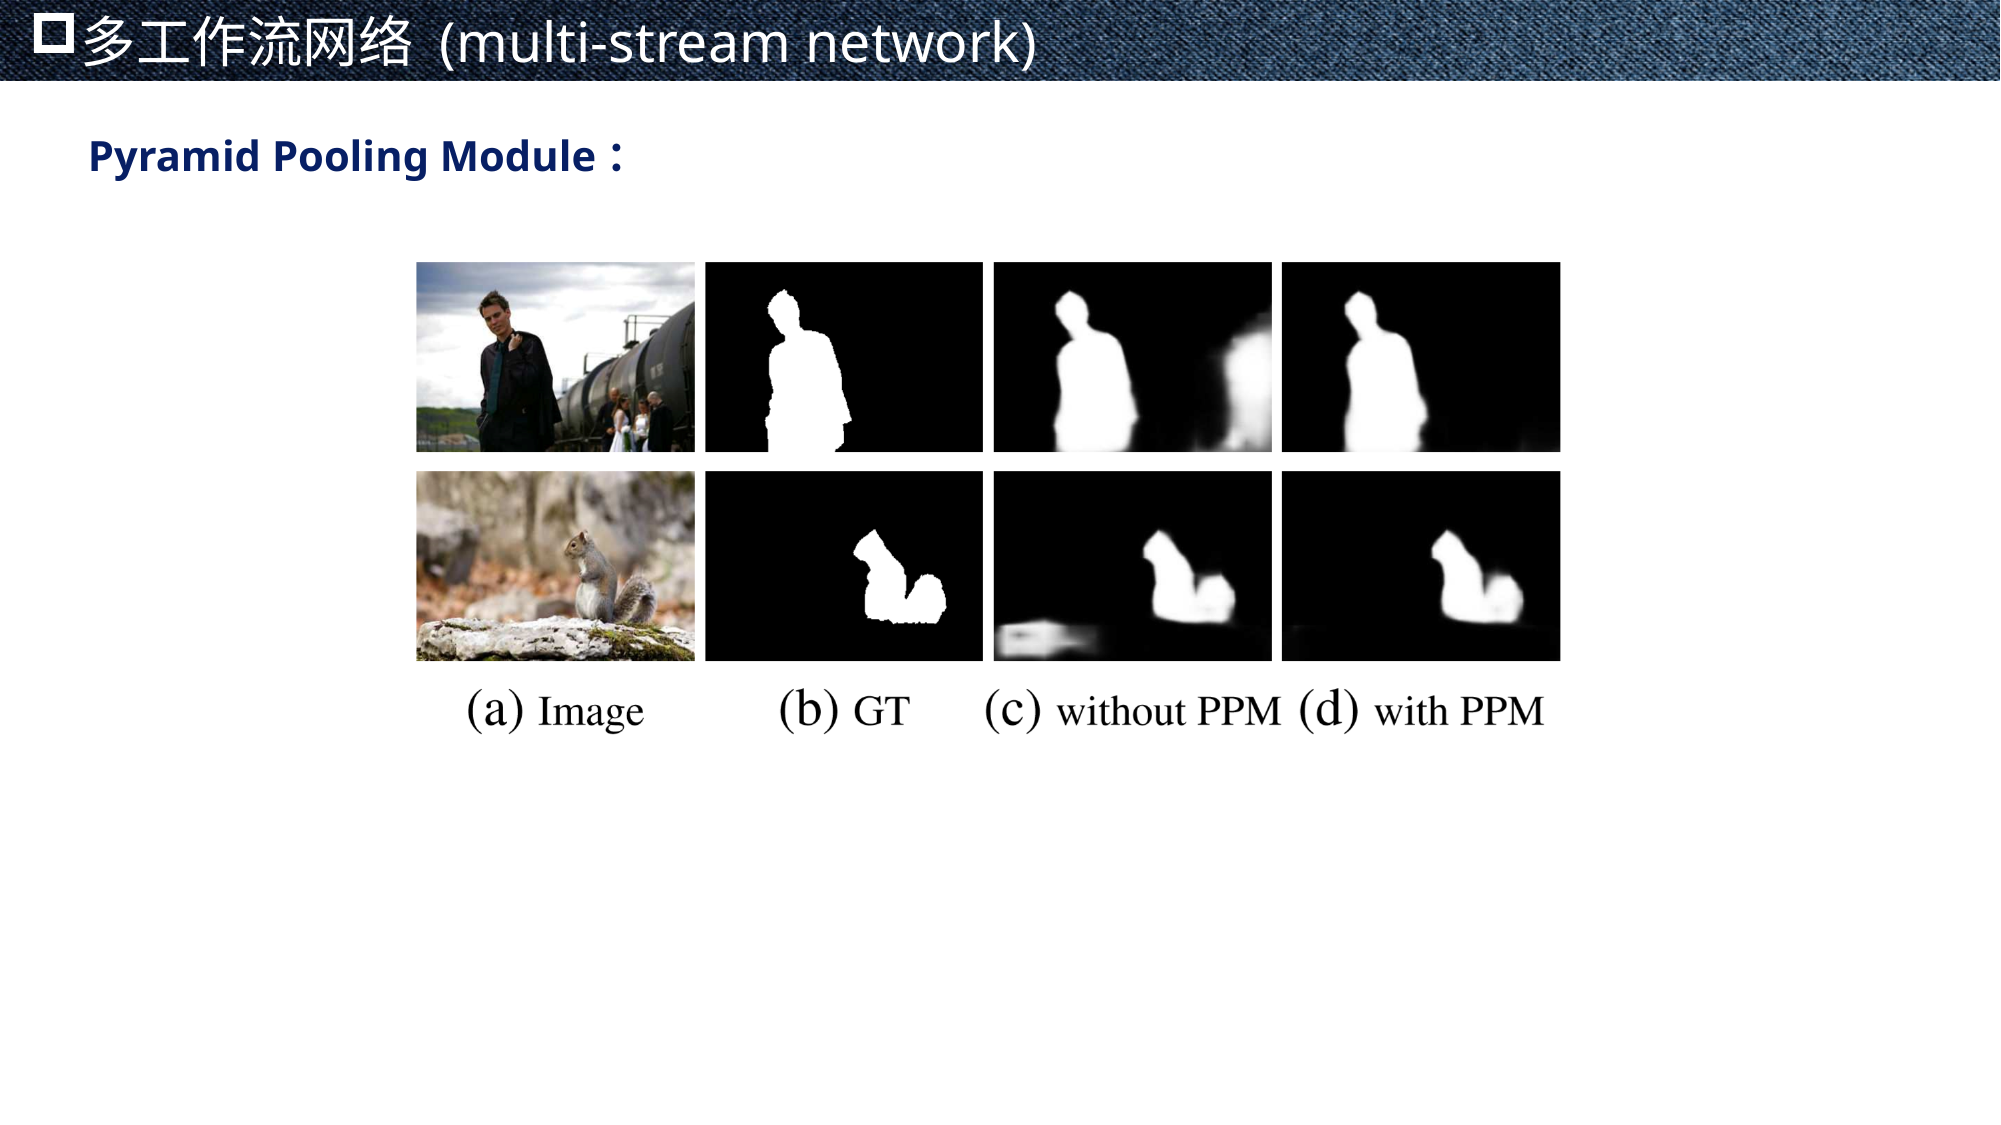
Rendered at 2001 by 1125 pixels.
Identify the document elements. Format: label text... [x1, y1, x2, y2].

picture [0, 0, 2000, 81]
text_box Pyramid Pooling Module： [73, 97, 664, 187]
picture [412, 259, 1569, 738]
